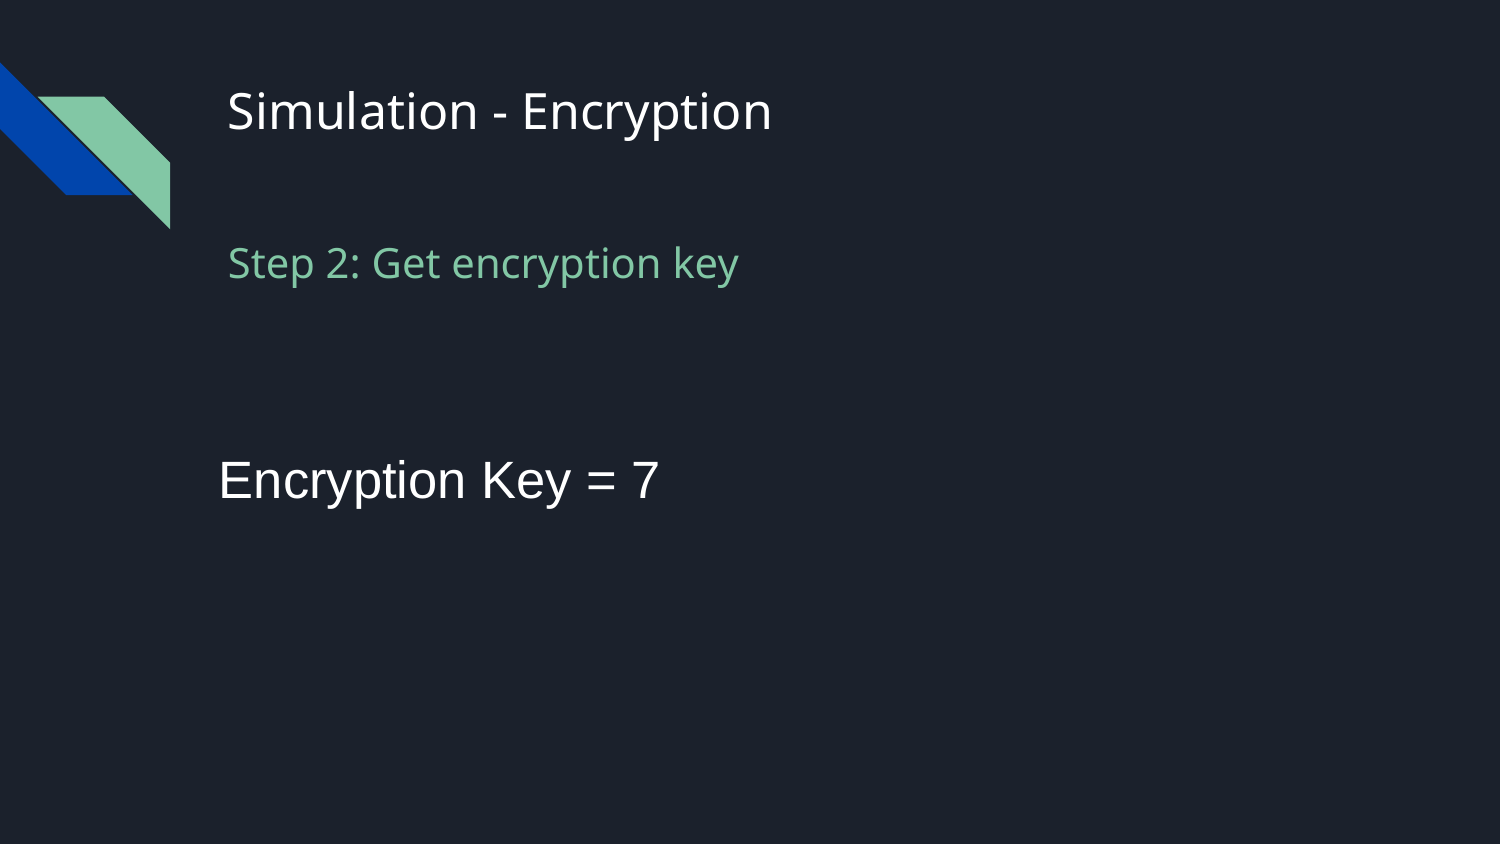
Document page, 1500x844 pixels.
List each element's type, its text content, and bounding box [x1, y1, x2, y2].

title Simulation - Encryption [212, 64, 1368, 215]
list Encryption Key = 7 [204, 421, 1359, 527]
text_box Step 2: Get encryption key [212, 214, 1111, 302]
